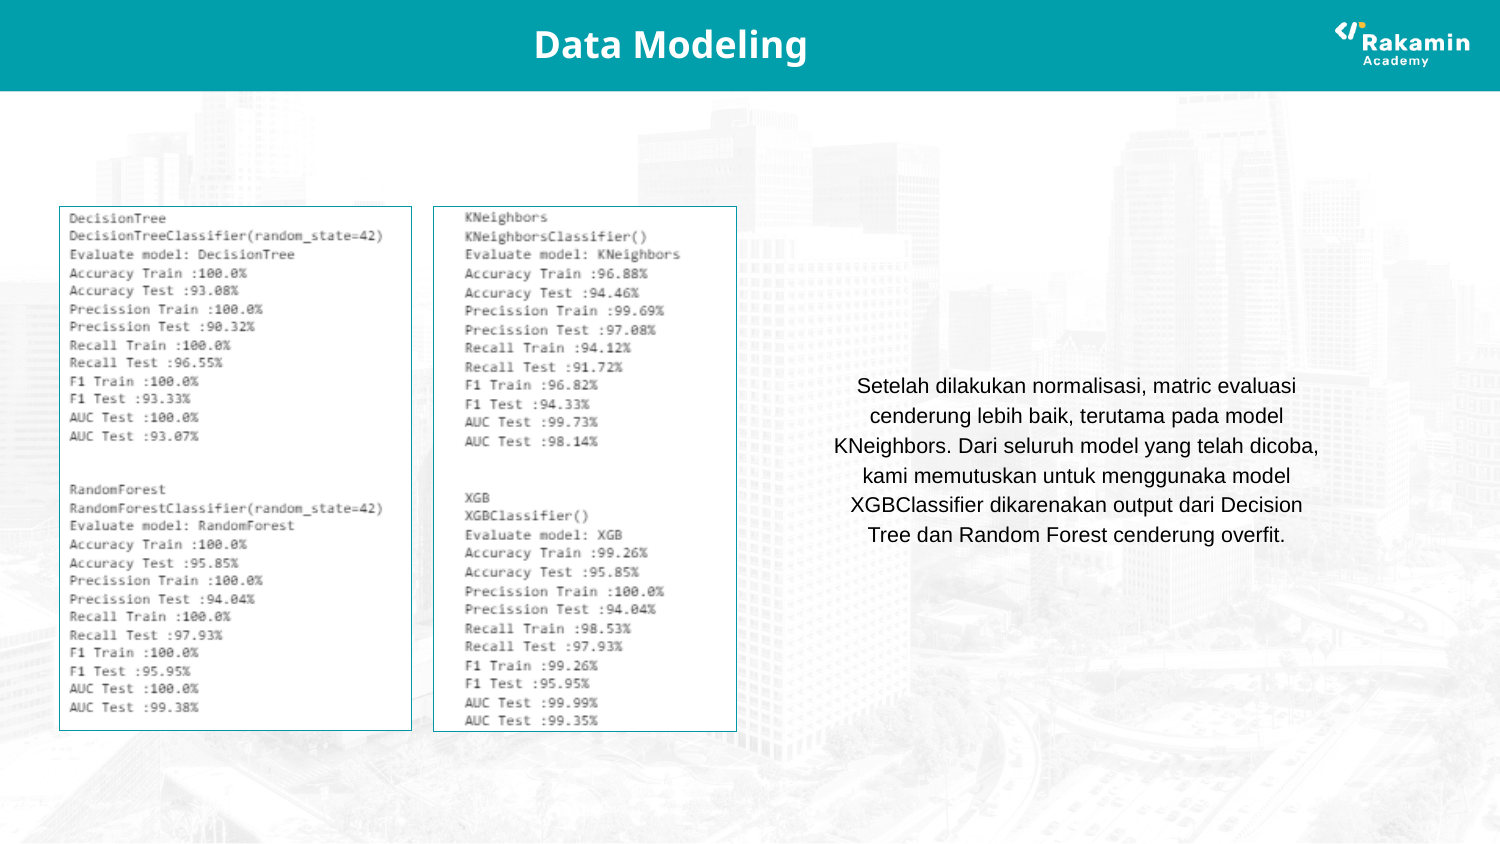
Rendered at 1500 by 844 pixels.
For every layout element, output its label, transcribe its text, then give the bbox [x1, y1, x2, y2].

title Data Modeling [0, 6, 1342, 92]
picture [0, 0, 1500, 844]
list Setelah dilakukan normalisasi, matric evaluasi cenderung lebih baik, terutama pada model KNeighbors. Dari seluruh model yang telah dicoba, kami memutuskan untuk menggunaka model XGBClassifier dikarenakan output dari Decision Tree dan Random Forest cenderung overfit. [793, 353, 1342, 584]
